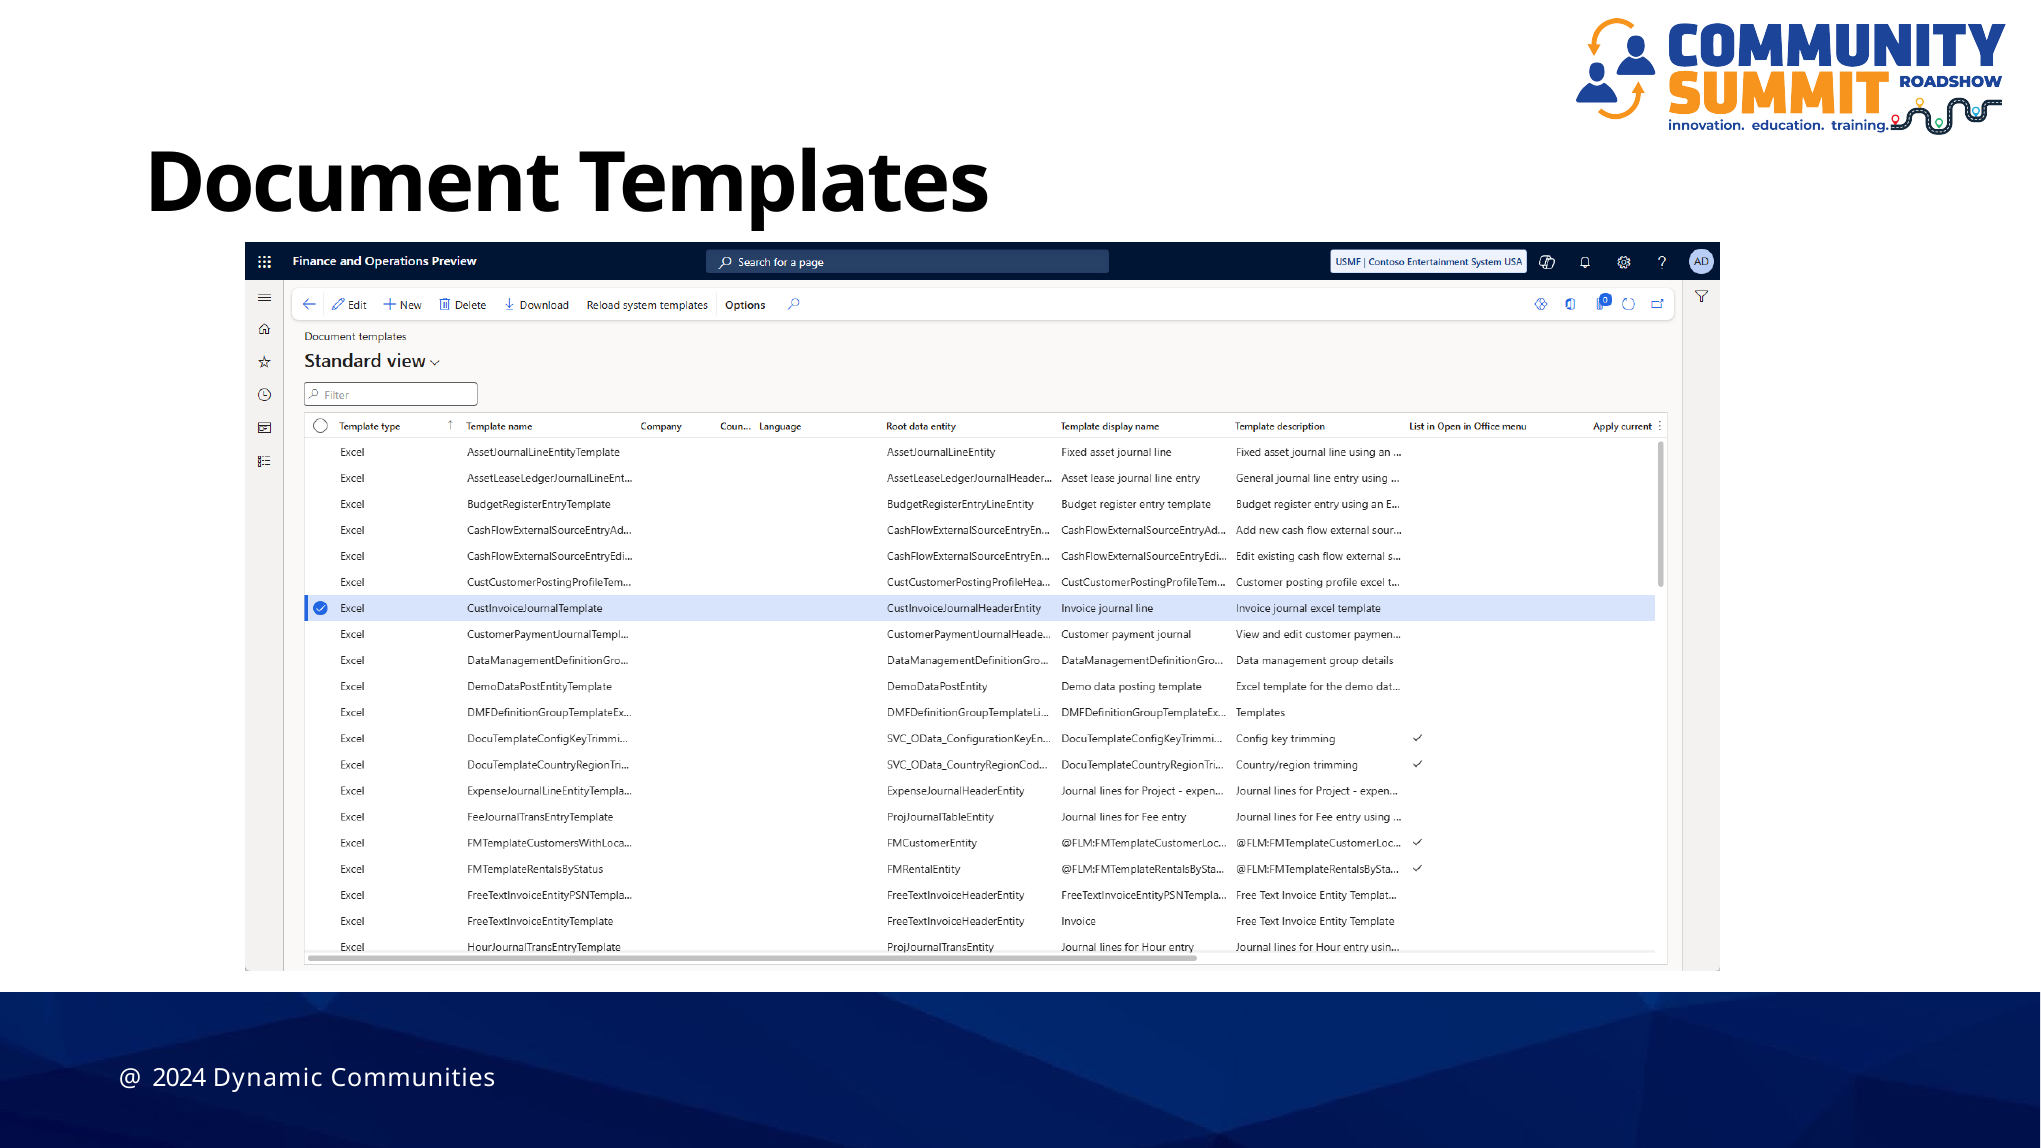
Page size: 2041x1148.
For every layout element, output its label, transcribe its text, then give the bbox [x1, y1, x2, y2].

picture [0, 992, 2041, 1148]
title Document Templates [120, 125, 1921, 243]
picture [244, 242, 1721, 971]
picture [1576, 18, 2006, 135]
